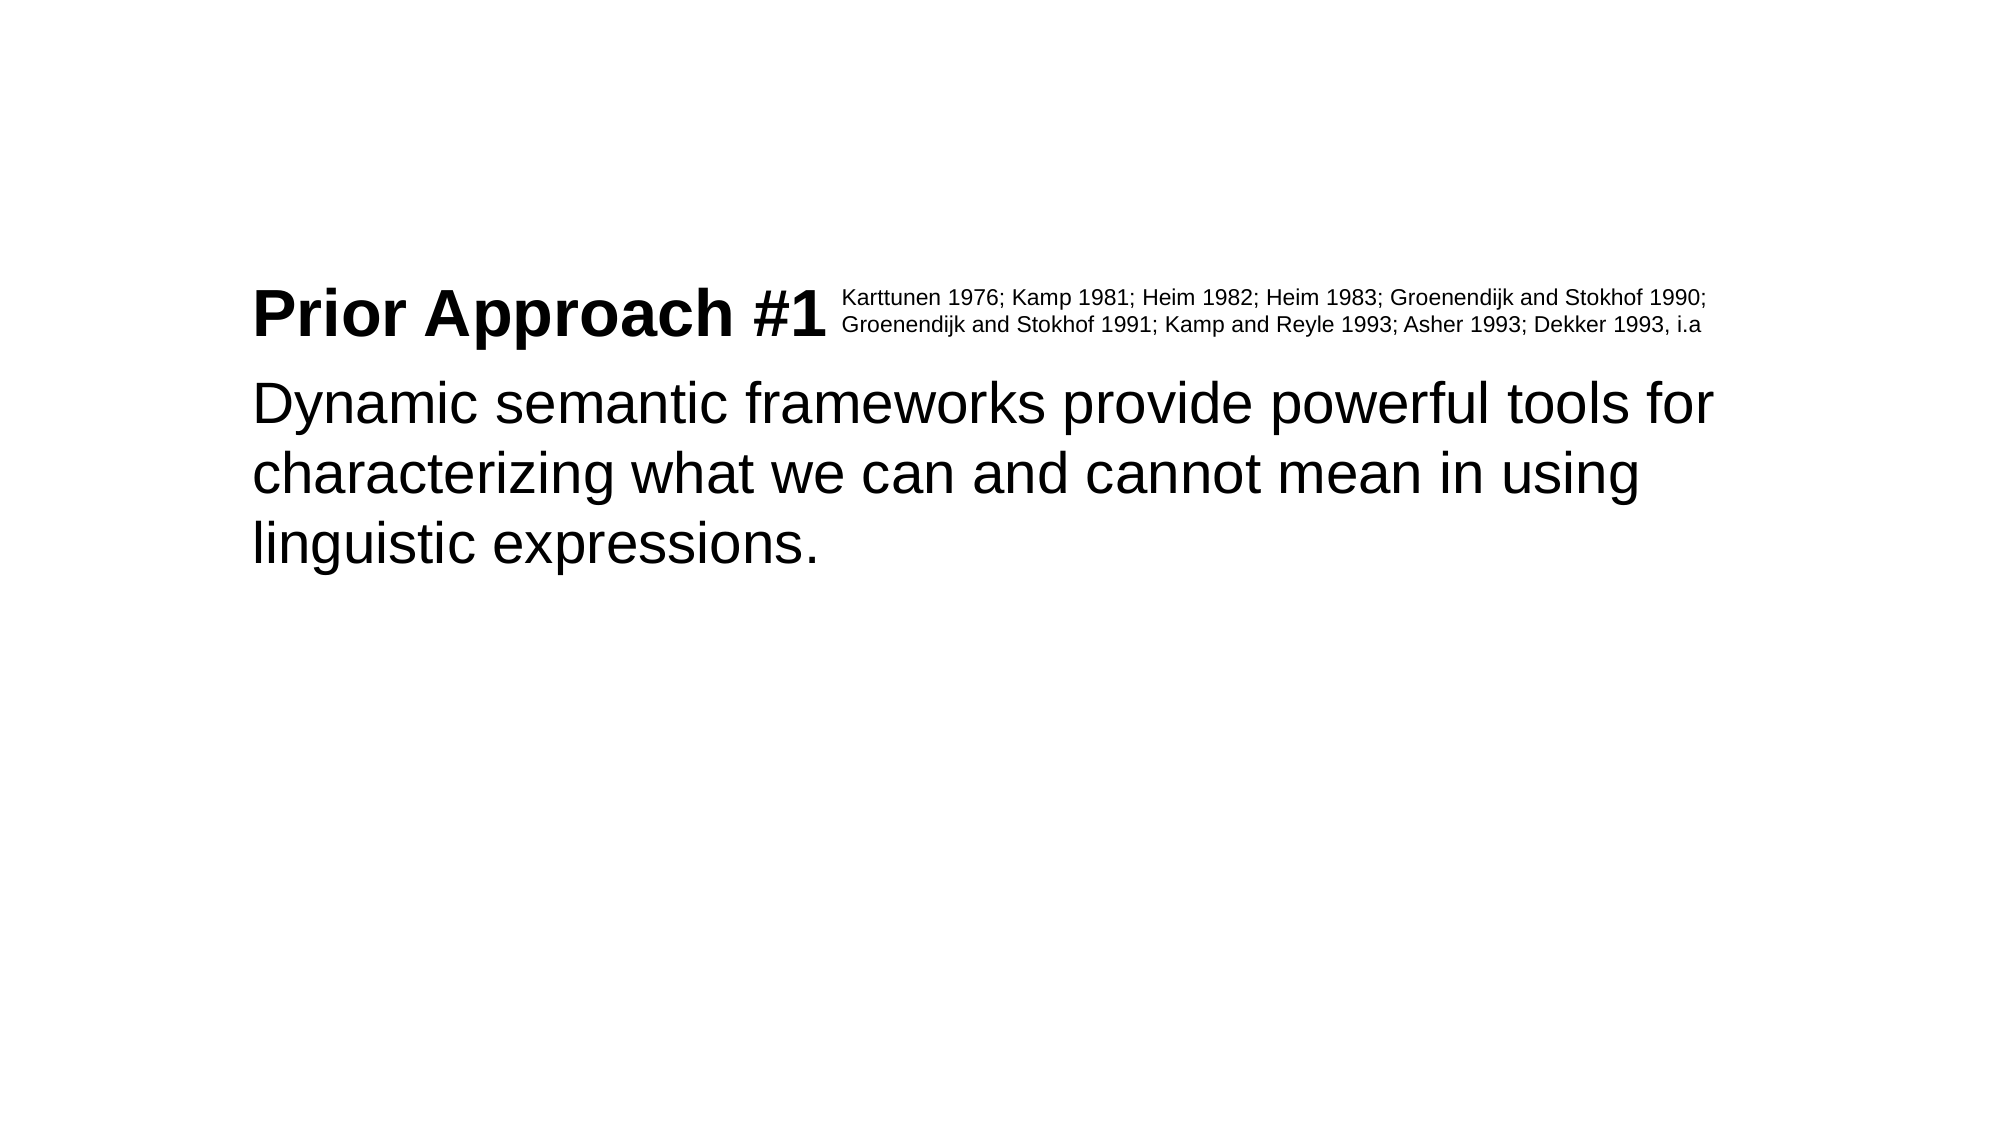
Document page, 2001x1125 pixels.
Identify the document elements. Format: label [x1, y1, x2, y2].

text_box [237, 261, 1763, 586]
